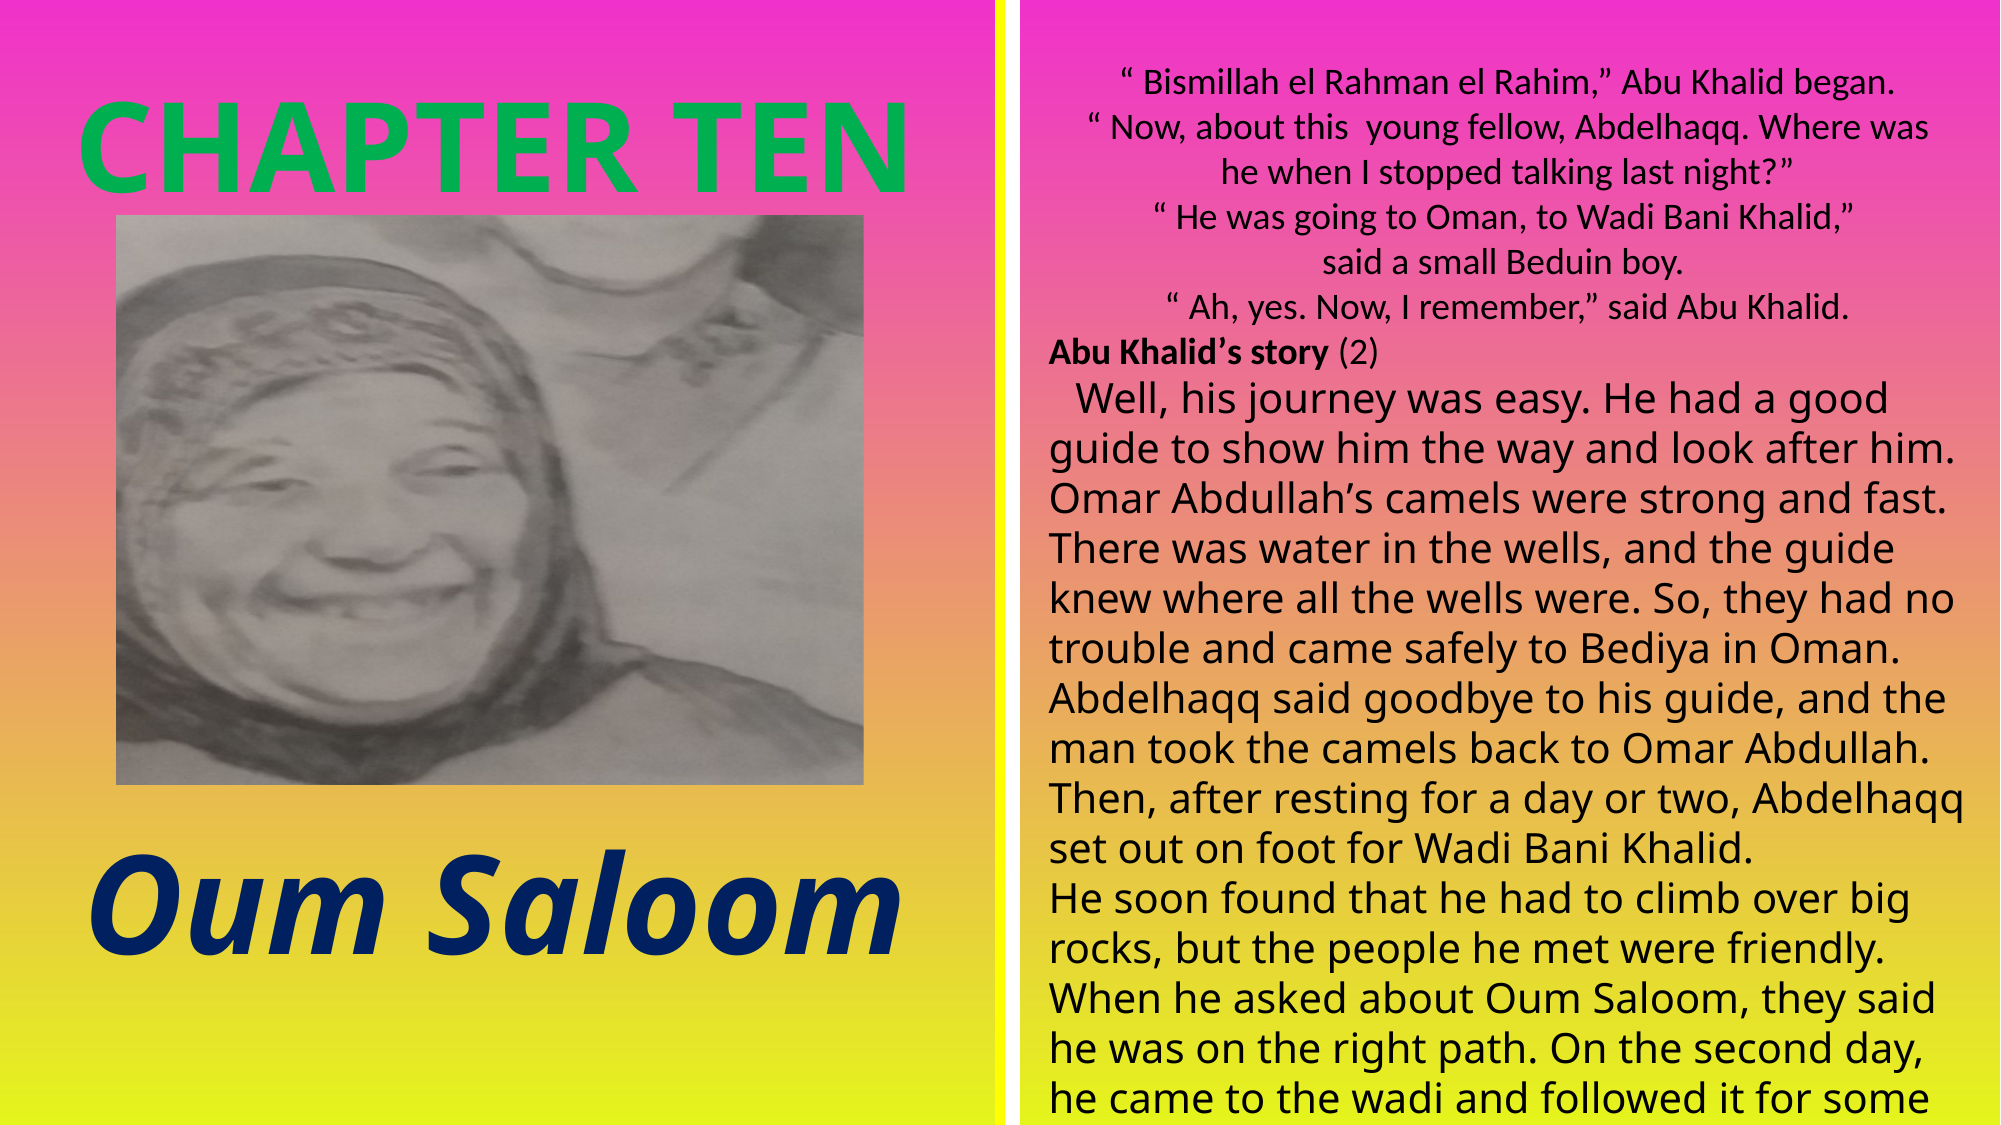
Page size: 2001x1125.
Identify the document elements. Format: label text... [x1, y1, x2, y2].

text_box [1019, 0, 2000, 1125]
text_box [0, 0, 995, 1125]
text_box CHAPTER TEN Oum Saloom [18, 60, 973, 990]
text_box “ Bismillah el Rahman el Rahim,” Abu Khalid began. “ Now, about this young fellow, Abdelhaqq. Where was he when I stopped talking last night?” “ He was going to Oman, to Wadi Bani Khalid,” said a small Beduin boy. “ Ah, yes. Now, I remember,” said Abu Khalid. Abu Khalid’s story (2) Well, his journey was easy. He had a good guide to show him the way and look after him. Omar Abdullah’s camels were strong and fast. There was water in the wells, and the guide knew where all the wells were. So, they had no trouble and came safely to Bediya in Oman. Abdelhaqq said goodbye to his guide, and the man took the camels back to Omar Abdullah. Then, after resting for a day or two, Abdelhaqq set out on foot for Wadi Bani Khalid. He soon found that he had to climb over big rocks, but the people he met were friendly. When he asked about Oum Saloom, they said he was on the right path. On the second day, he came to the wadi and followed it for some hours, and at last he came to something which surprised him. [1033, 49, 1982, 1125]
picture [116, 215, 864, 785]
